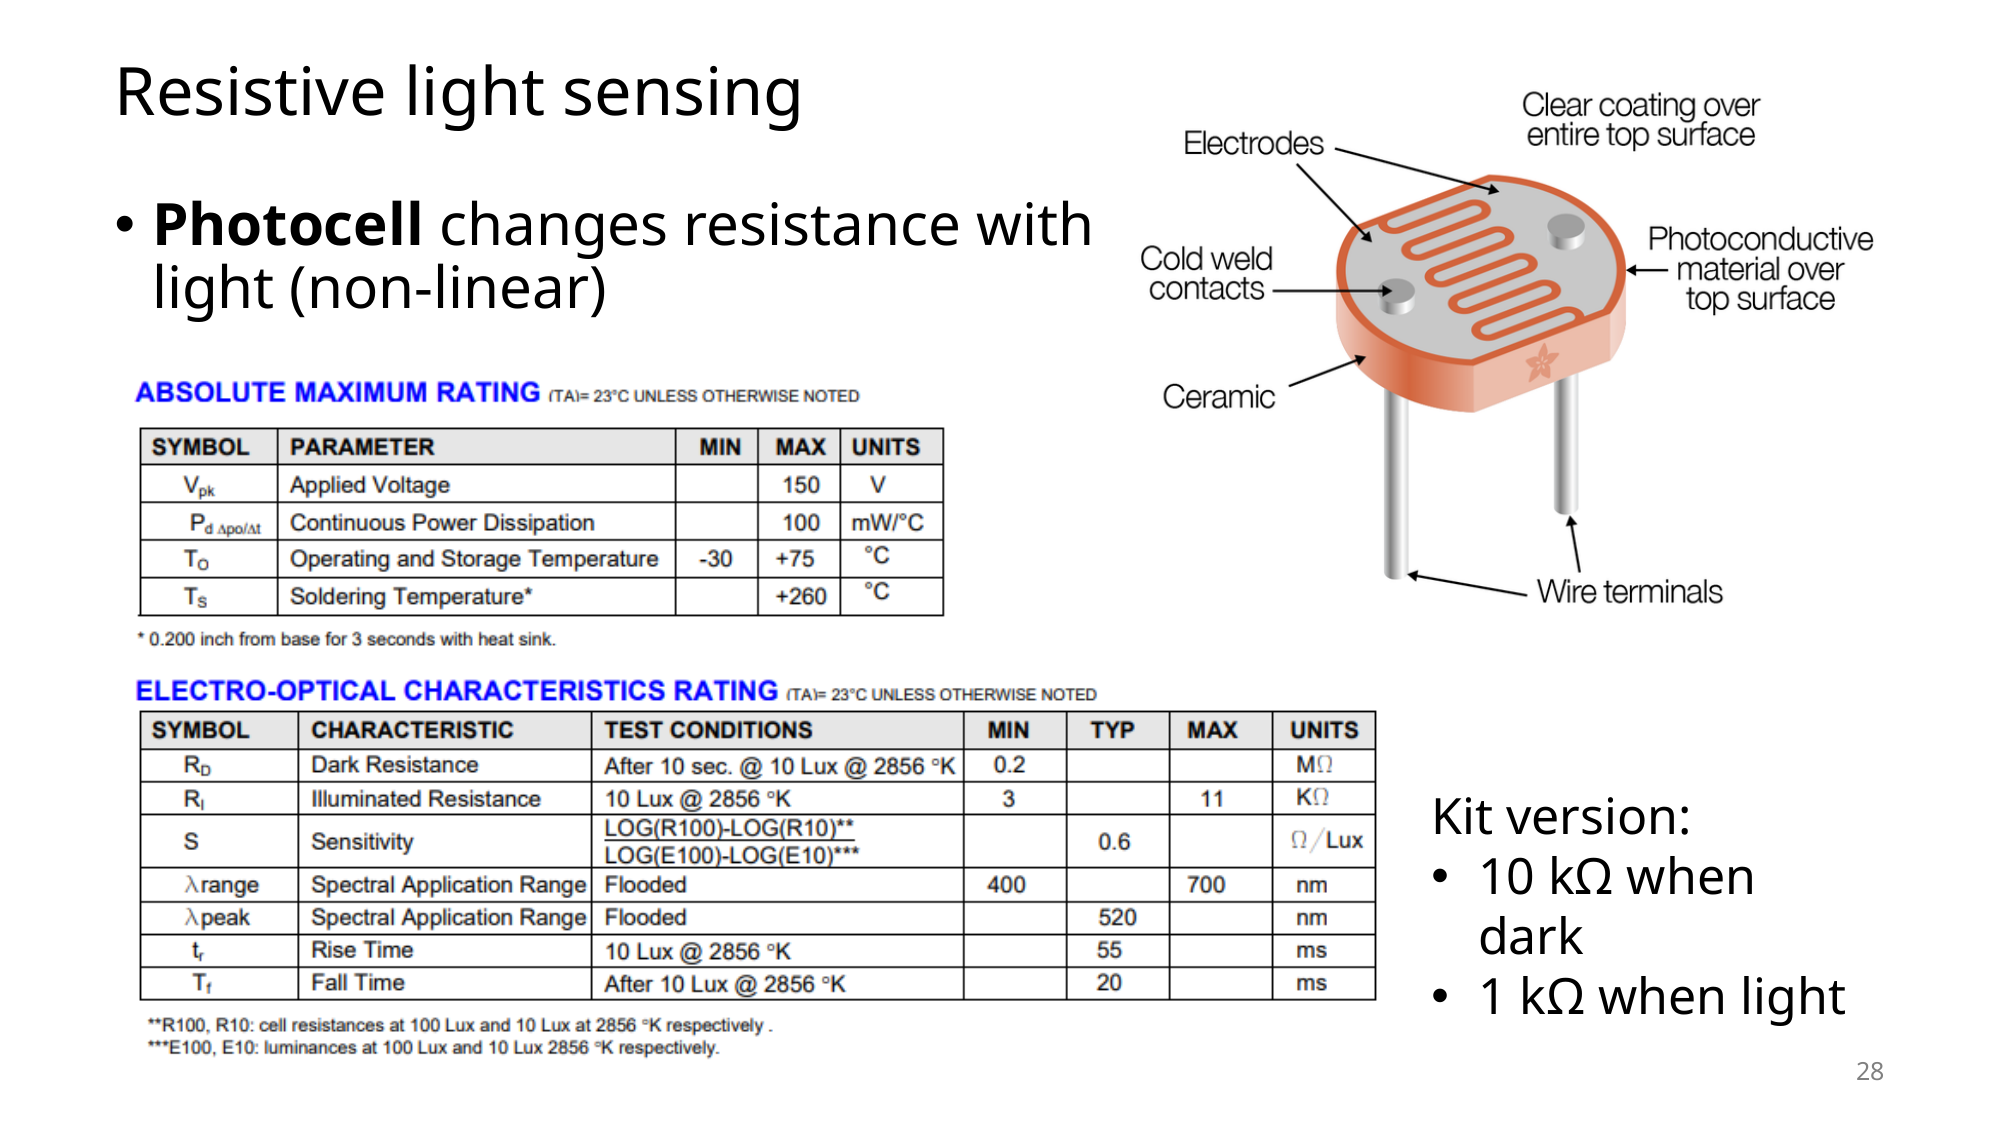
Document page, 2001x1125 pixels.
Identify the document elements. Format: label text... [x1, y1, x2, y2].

list Photocell changes resistance with light (non-linear) [99, 187, 1097, 1013]
text_box Kit version: 10 kΩ when dark 1 kΩ when light [1416, 777, 1884, 1033]
picture [116, 74, 1917, 1073]
title Resistive light sensing [99, 37, 1900, 150]
slide_number 28 [1749, 1042, 1900, 1103]
